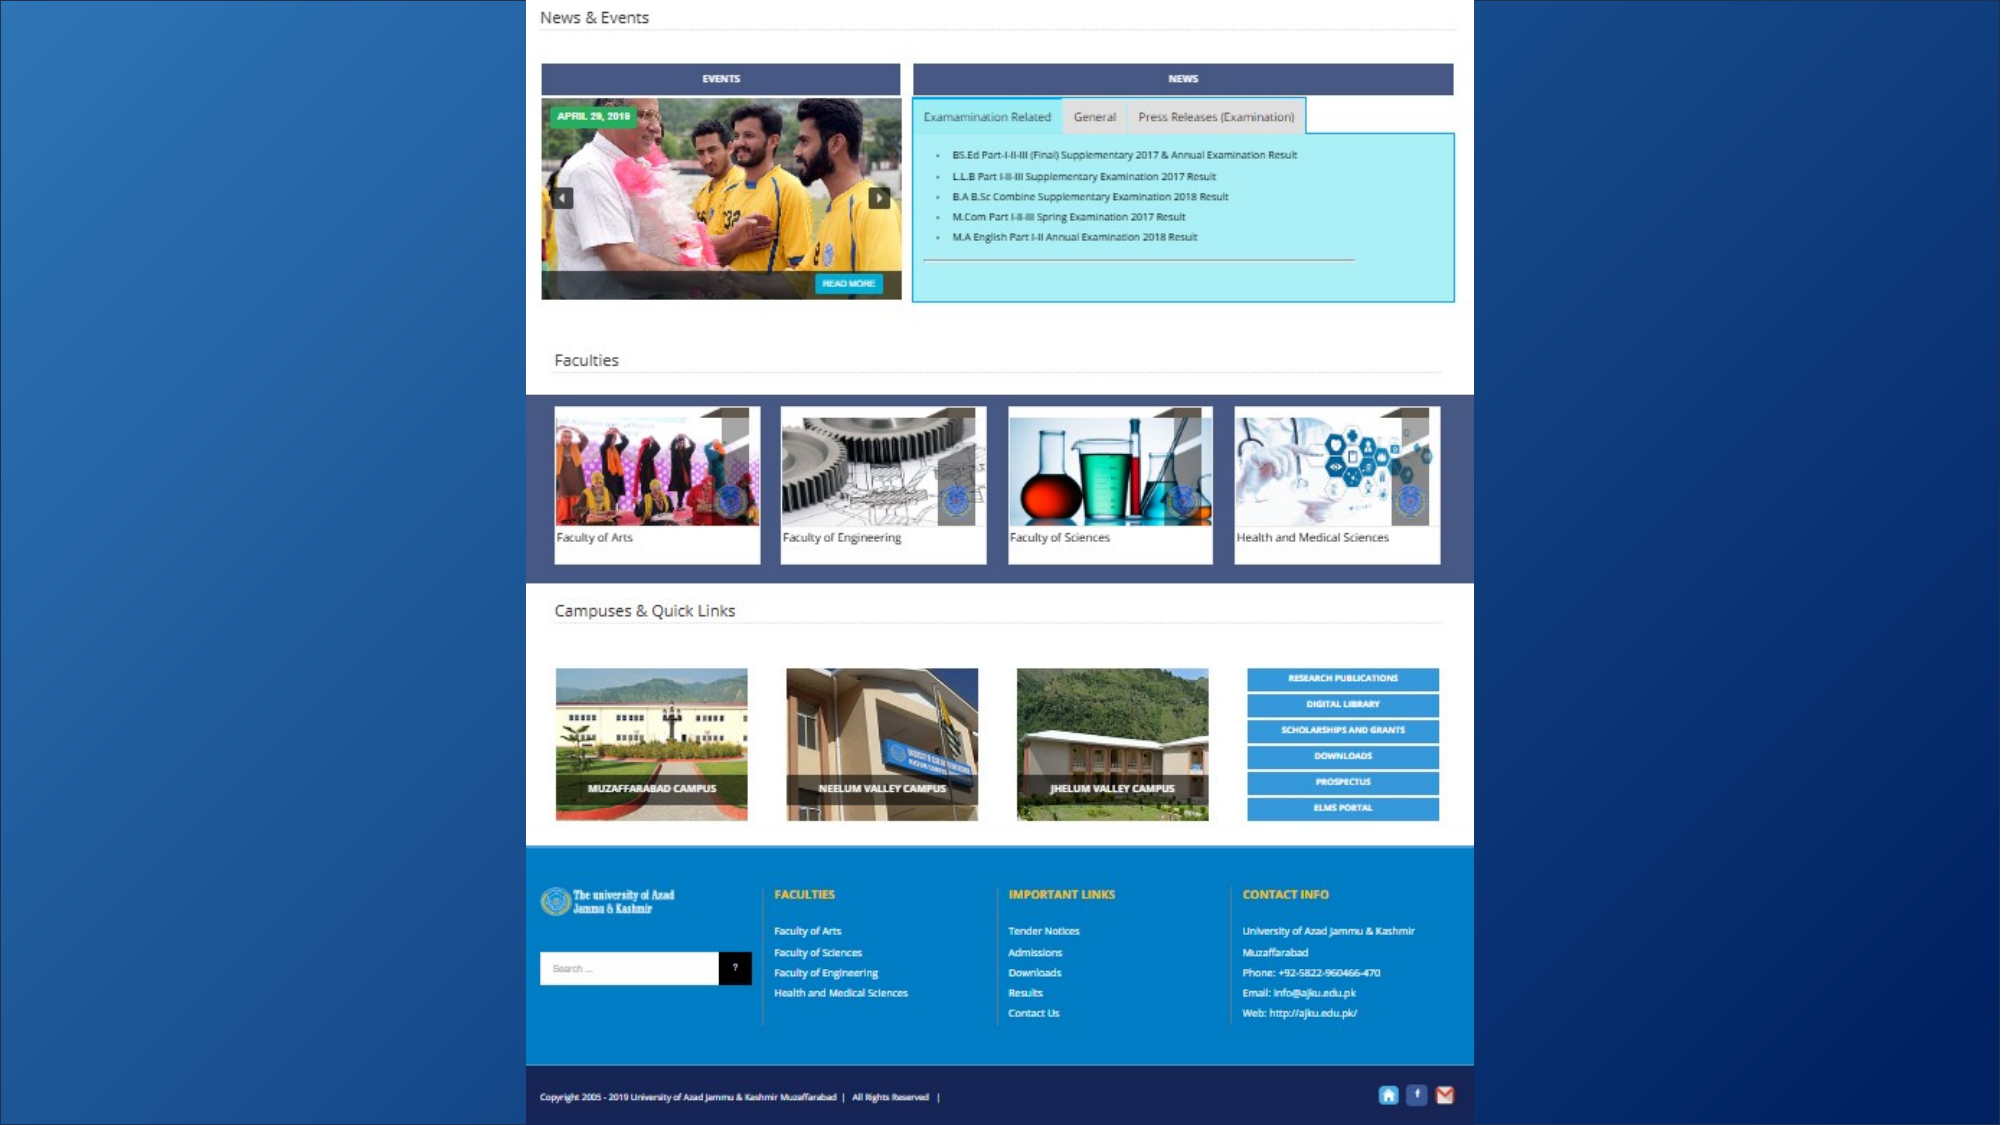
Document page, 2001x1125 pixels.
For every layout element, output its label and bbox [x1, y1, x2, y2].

picture [526, 0, 1474, 1125]
text_box [1474, 0, 2000, 1125]
text_box [0, 0, 526, 1125]
